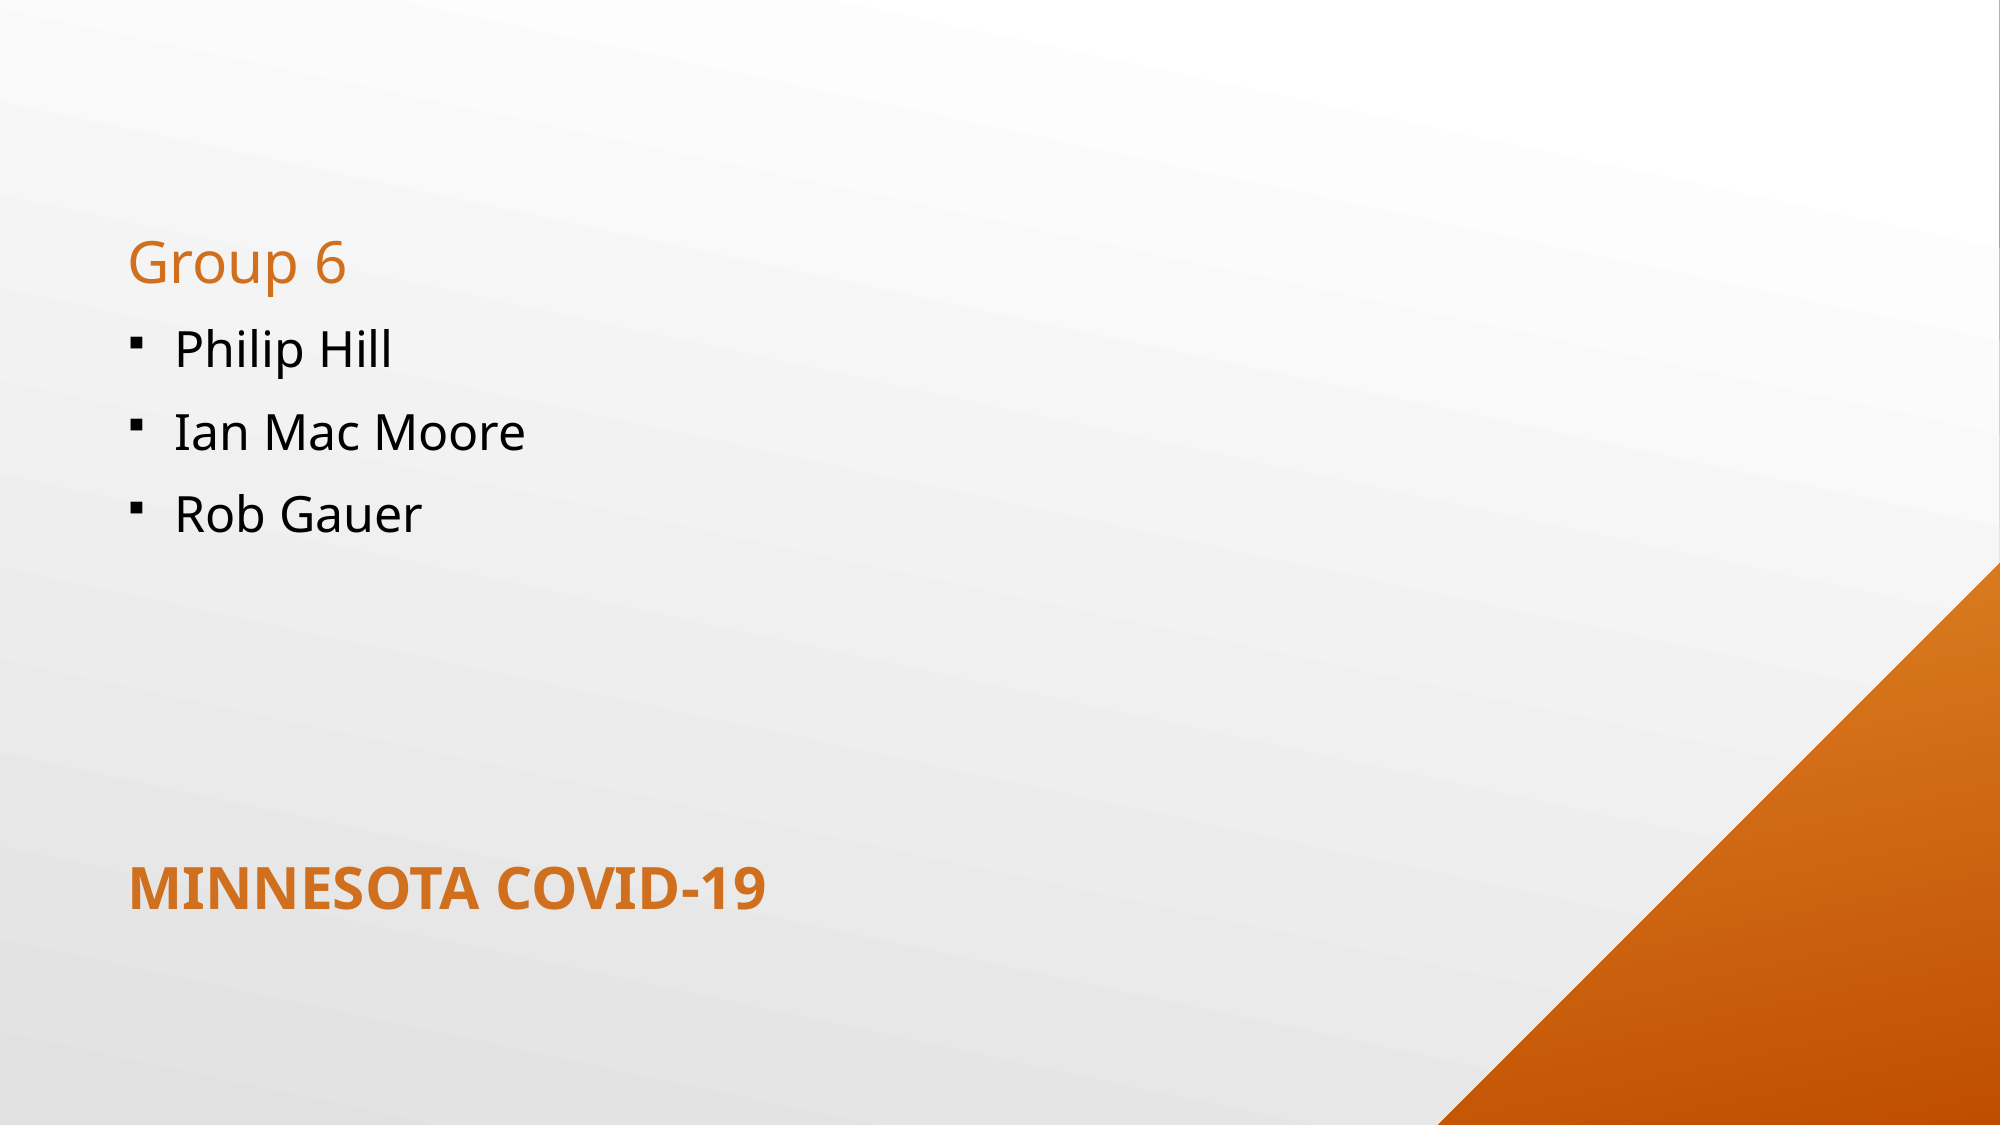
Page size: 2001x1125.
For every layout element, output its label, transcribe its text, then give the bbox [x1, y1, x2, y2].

text_box [0, 0, 2000, 1125]
list Group 6 Philip Hill Ian Mac Moore Rob Gauer [112, 112, 1513, 706]
text_box [1440, 565, 2000, 1125]
title MINNESOTA COVID-19 [112, 736, 1513, 984]
